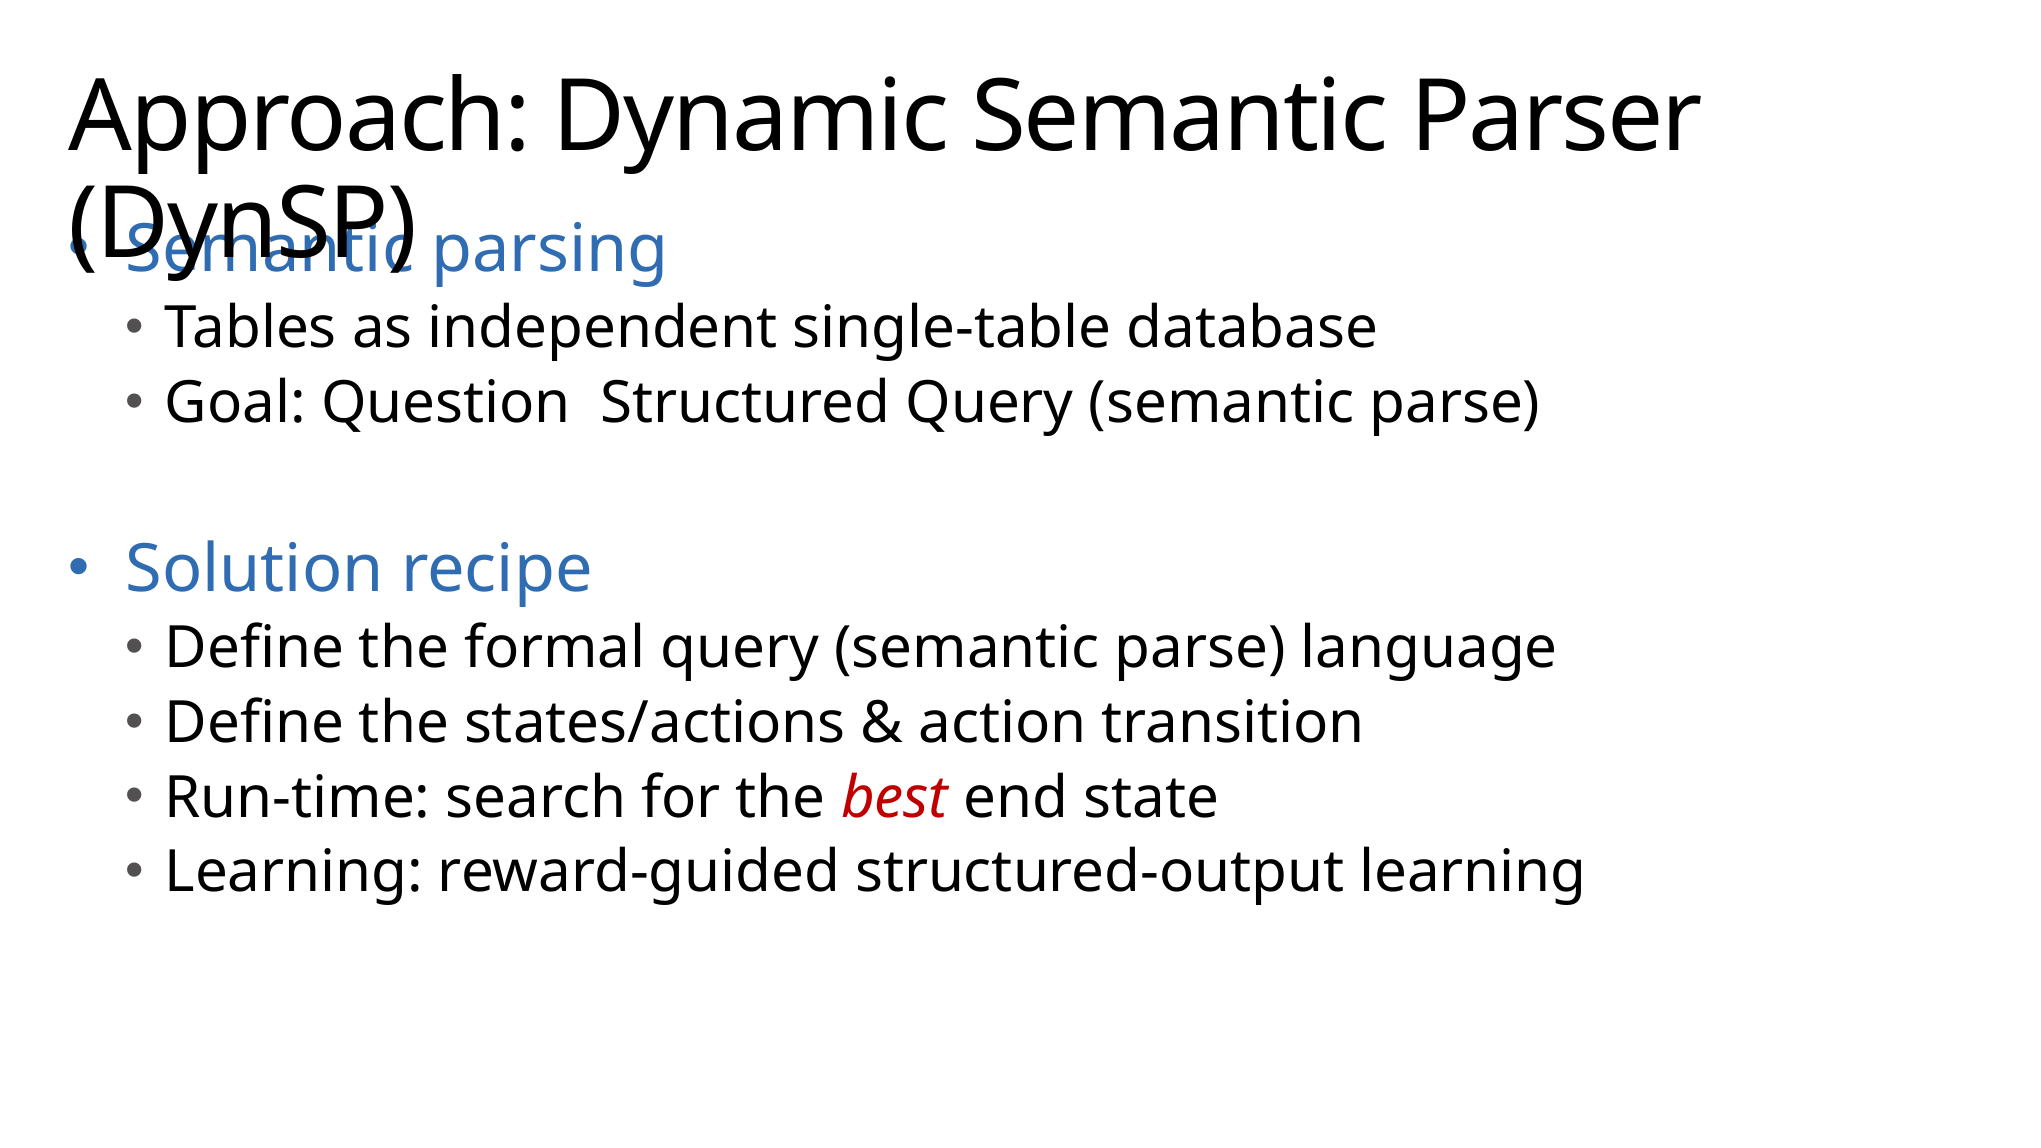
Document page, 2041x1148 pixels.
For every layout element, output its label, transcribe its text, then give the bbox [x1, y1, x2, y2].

title Approach: Dynamic Semantic Parser (DynSP) [45, 48, 1996, 200]
